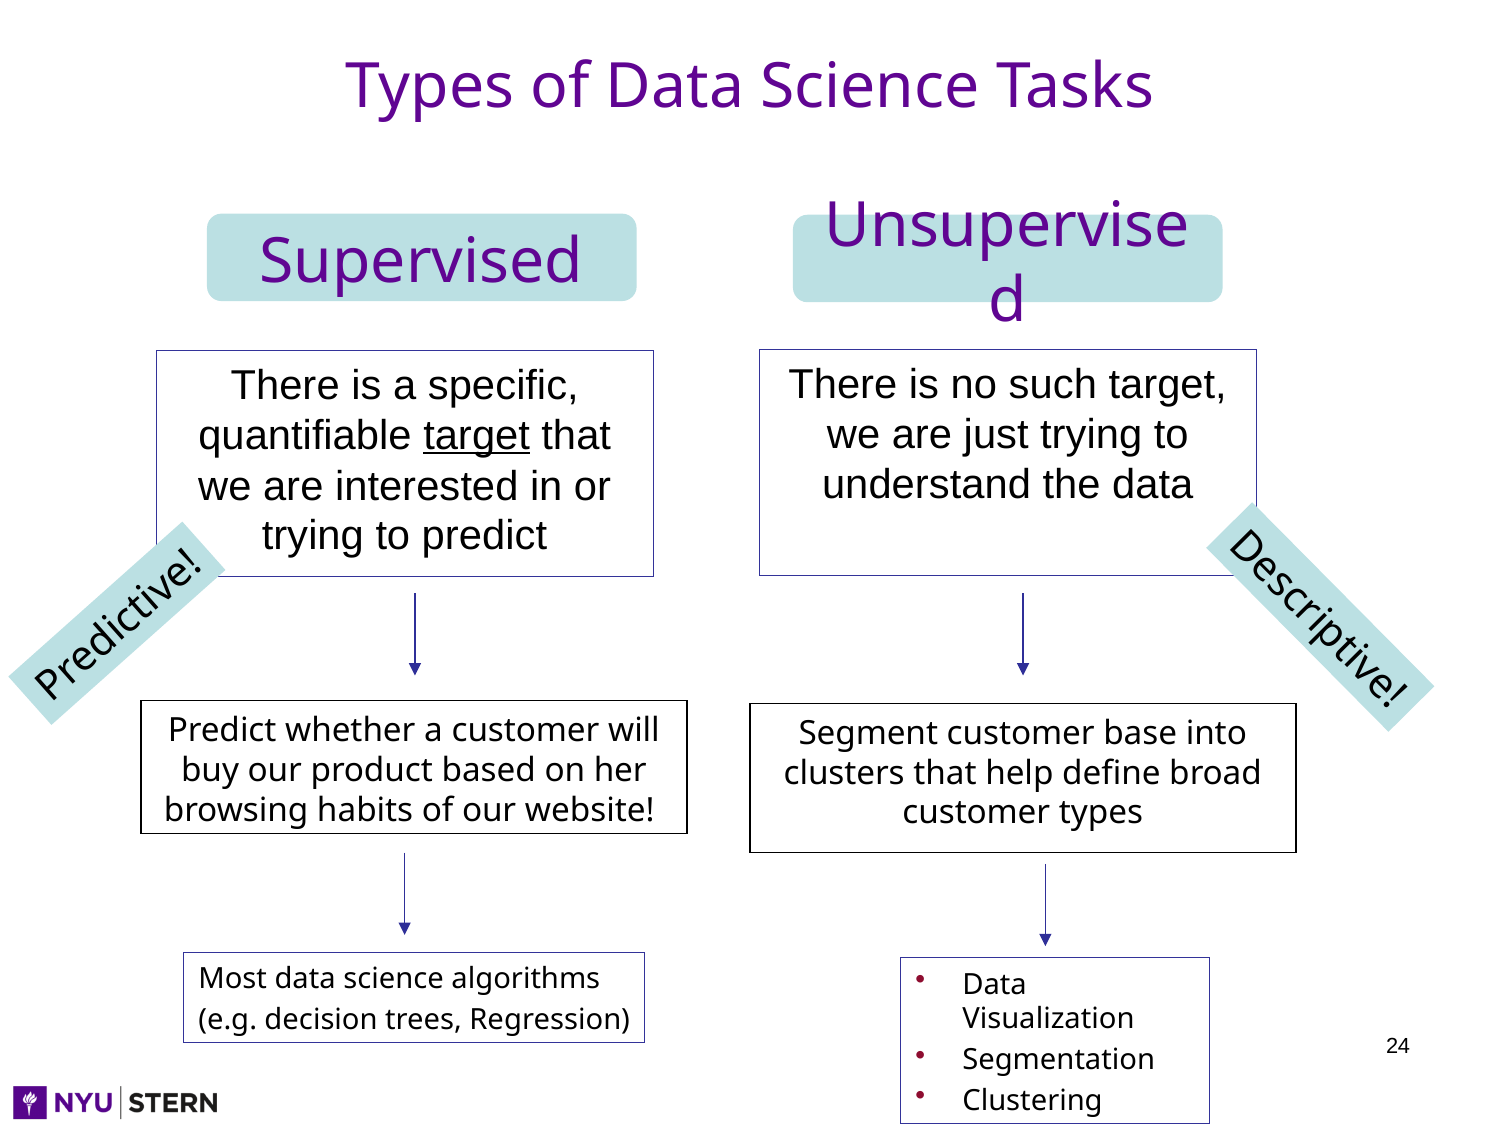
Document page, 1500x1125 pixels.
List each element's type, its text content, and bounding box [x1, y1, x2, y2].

text_box Unsupervised [792, 214, 1223, 303]
text_box Segment customer base into clusters that help define broad customer types [750, 703, 1297, 853]
text_box There is no such target, we are just trying to understand the data [759, 349, 1257, 576]
list There is a specific, quantifiable target that we are interested in or trying to predict [156, 350, 654, 577]
text_box Predictive! [8, 521, 226, 725]
text_box Descriptive! [1206, 502, 1435, 732]
text_box Supervised [206, 213, 637, 302]
text_box Most data science algorithms (e.g. decision trees, Regression) [183, 952, 645, 1043]
text_box Predict whether a customer will buy our product based on her browsing habits of our website! [141, 700, 688, 834]
title Types of Data Science Tasks [75, 22, 1425, 142]
picture [0, 1038, 230, 1125]
text_box Data Visualization Segmentation Clustering [900, 957, 1210, 1124]
slide_number 24 [1210, 1024, 1426, 1103]
